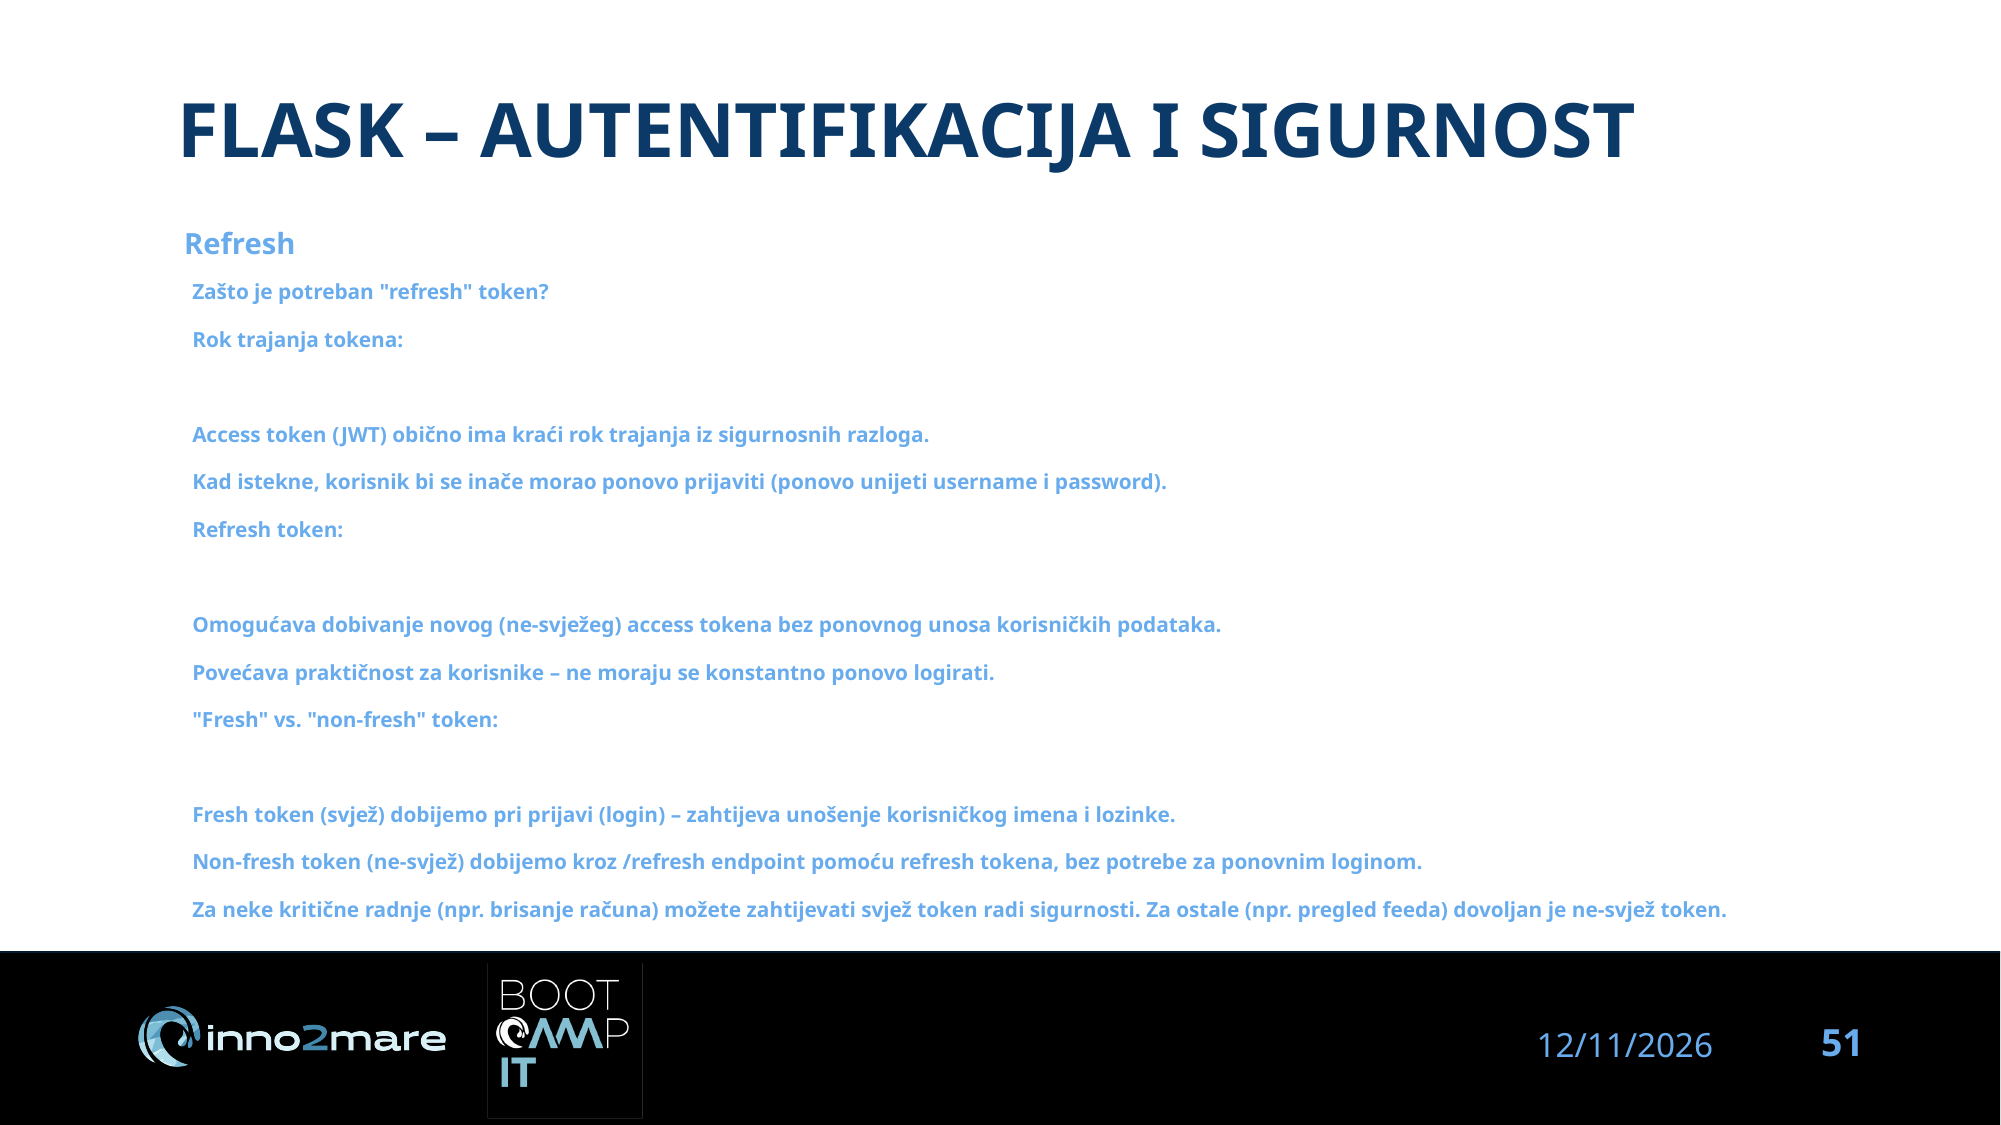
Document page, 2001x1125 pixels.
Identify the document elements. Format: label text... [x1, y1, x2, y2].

text_box FLASK – Autentifikacija i sigurnost [162, 62, 1888, 203]
picture [138, 982, 690, 1124]
text_box Refresh [166, 222, 491, 275]
text_box Zašto je potreban "refresh" token? Rok trajanja tokena: Access token (JWT) obično ima kraći rok trajanja iz sigurnosnih razloga. Kad istekne, korisnik bi se inače morao ponovo prijaviti (ponovo unijeti username i password). Refresh token: Omogućava dobivanje novog (ne-svježeg) access tokena bez ponovnog unosa korisničkih podataka. Povećava praktičnost za korisnike – ne moraju se konstantno ponovo logirati. "Fresh" vs. "non-fresh" token: Fresh token (svjež) dobijemo pri prijavi (login) – zahtijeva unošenje korisničkog imena i lozinke. Non-fresh token (ne-svjež) dobijemo kroz /refresh endpoint pomoću refresh tokena, bez potrebe za ponovnim loginom. Za neke kritične radnje (npr. brisanje računa) možete zahtijevati svjež token radi sigurnosti. Za ostale (npr. pregled feeda) dovoljan je ne-svjež token. [174, 274, 1770, 982]
